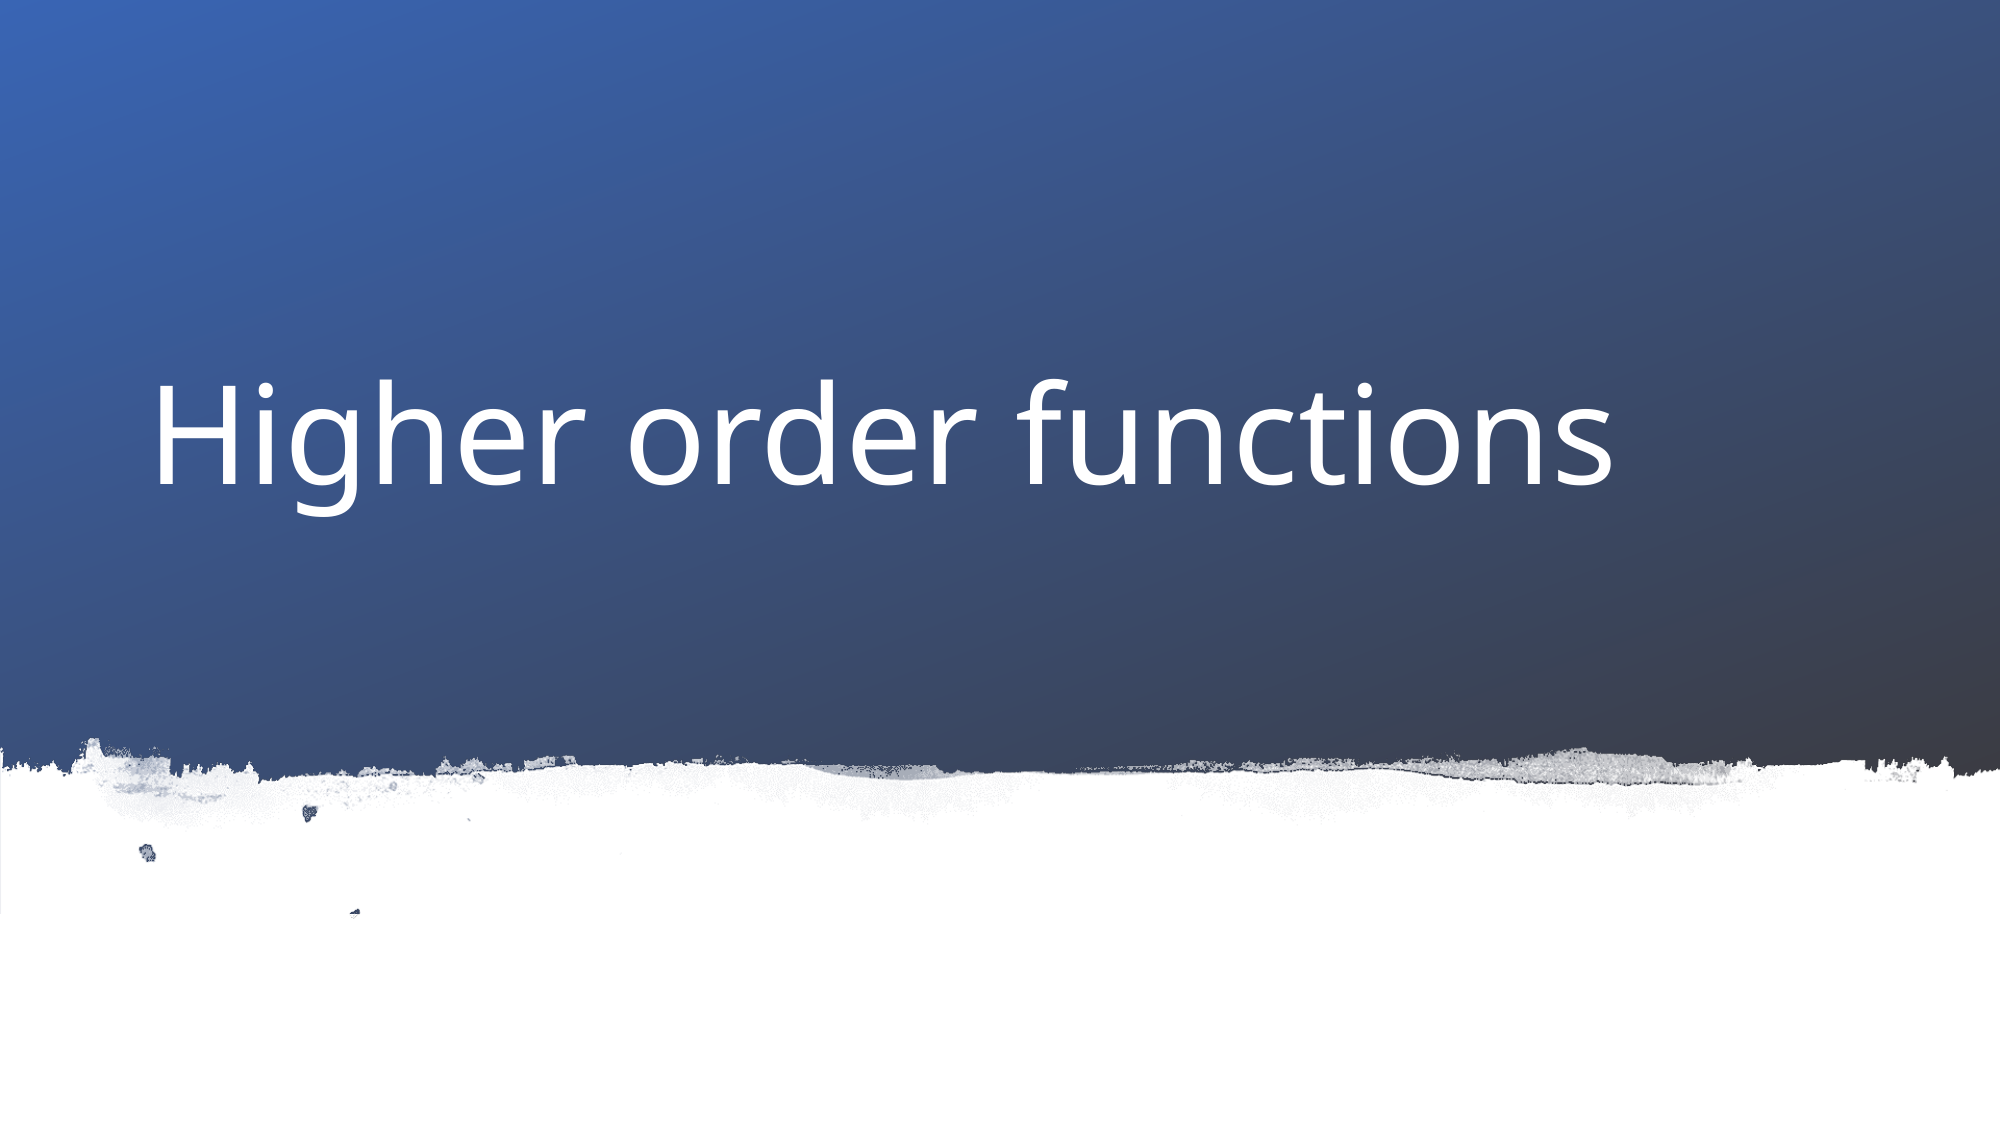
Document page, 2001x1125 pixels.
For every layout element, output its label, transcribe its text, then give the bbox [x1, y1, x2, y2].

text_box [0, 0, 2000, 624]
title Higher order functions [131, 195, 1776, 624]
picture [0, 624, 2000, 1125]
